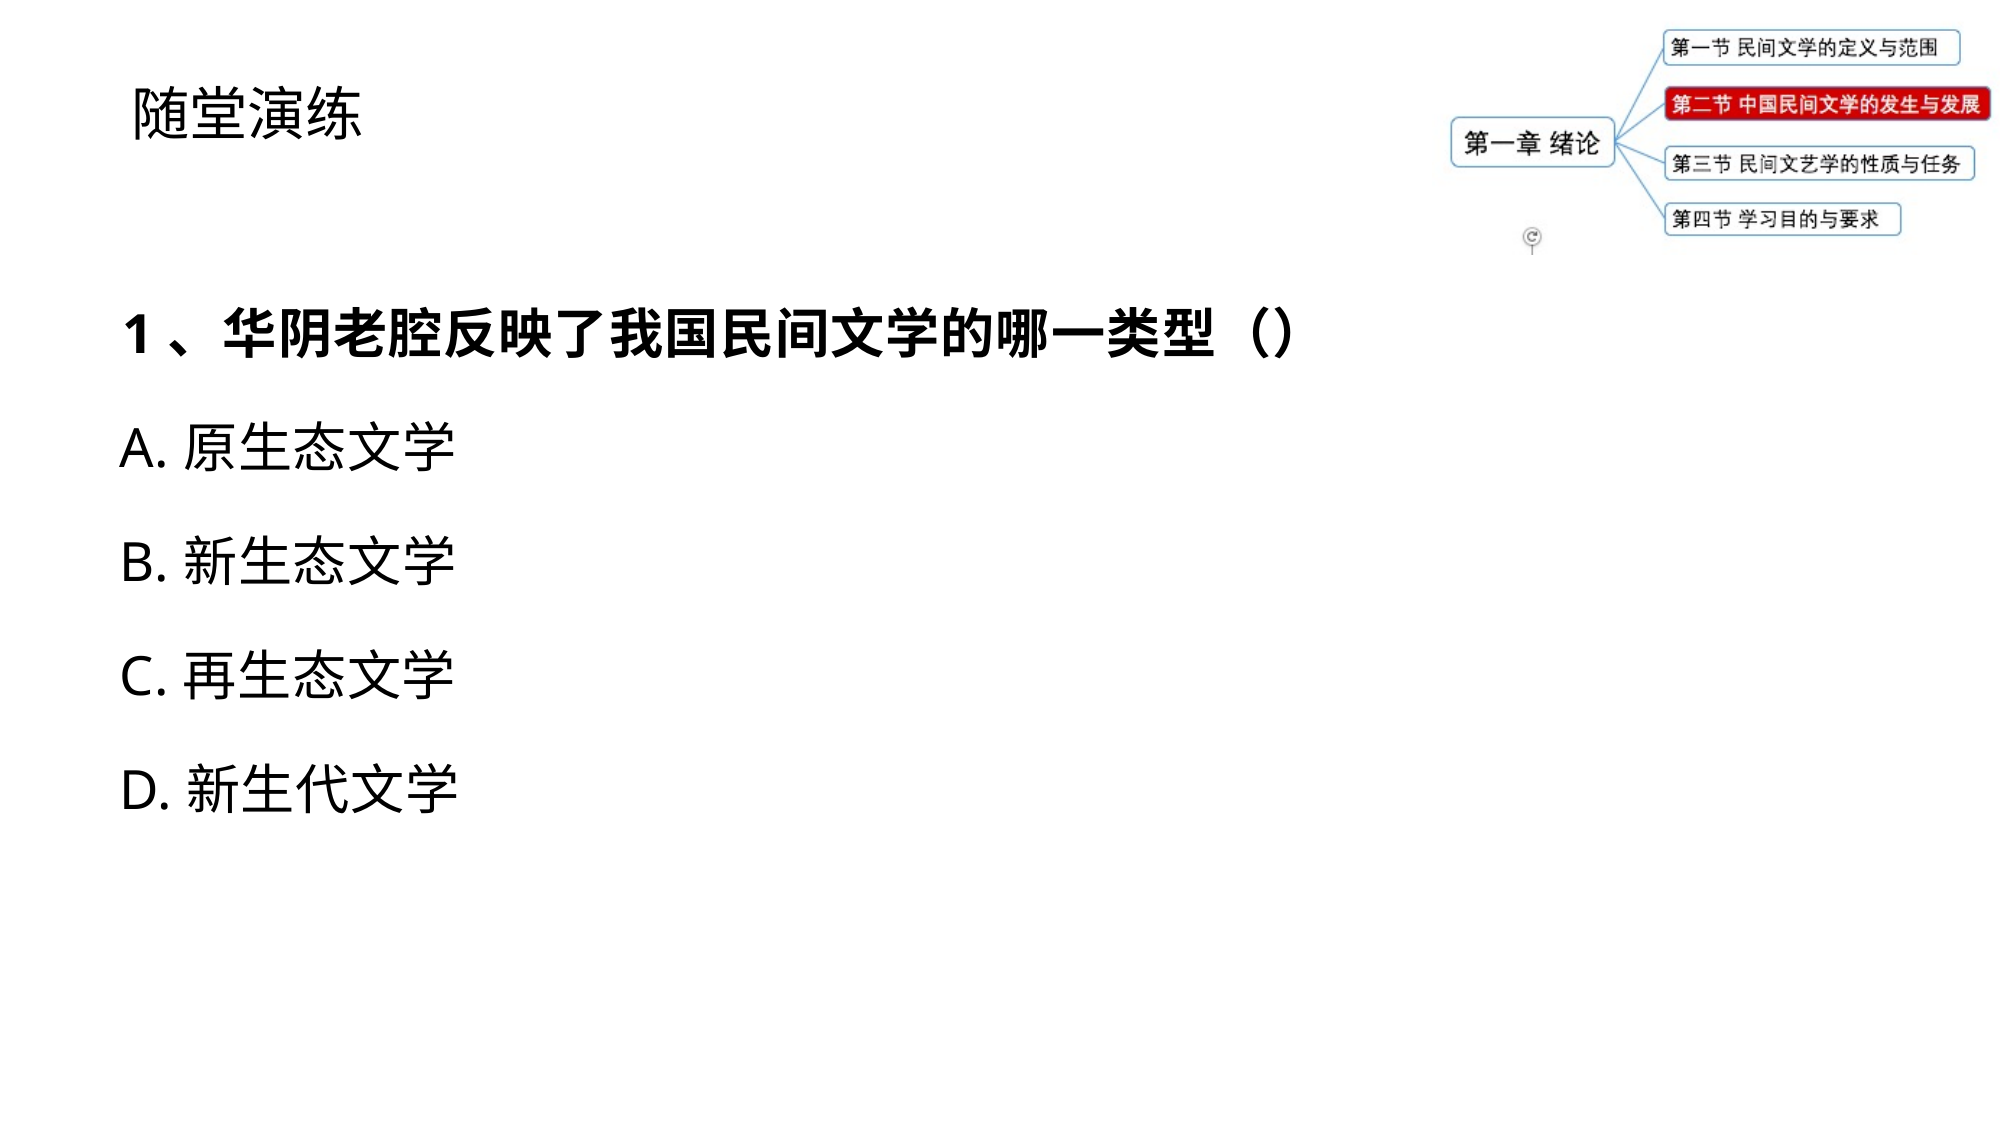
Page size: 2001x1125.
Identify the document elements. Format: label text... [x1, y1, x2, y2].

text_box 随堂演练 [116, 69, 797, 155]
text_box 1、华阴老腔反映了我国民间文学的哪一类型（） A.原生态文学 B.新生态文学 C.再生态文学 D.新生代文学 [119, 299, 1455, 821]
picture [1431, 0, 2000, 255]
